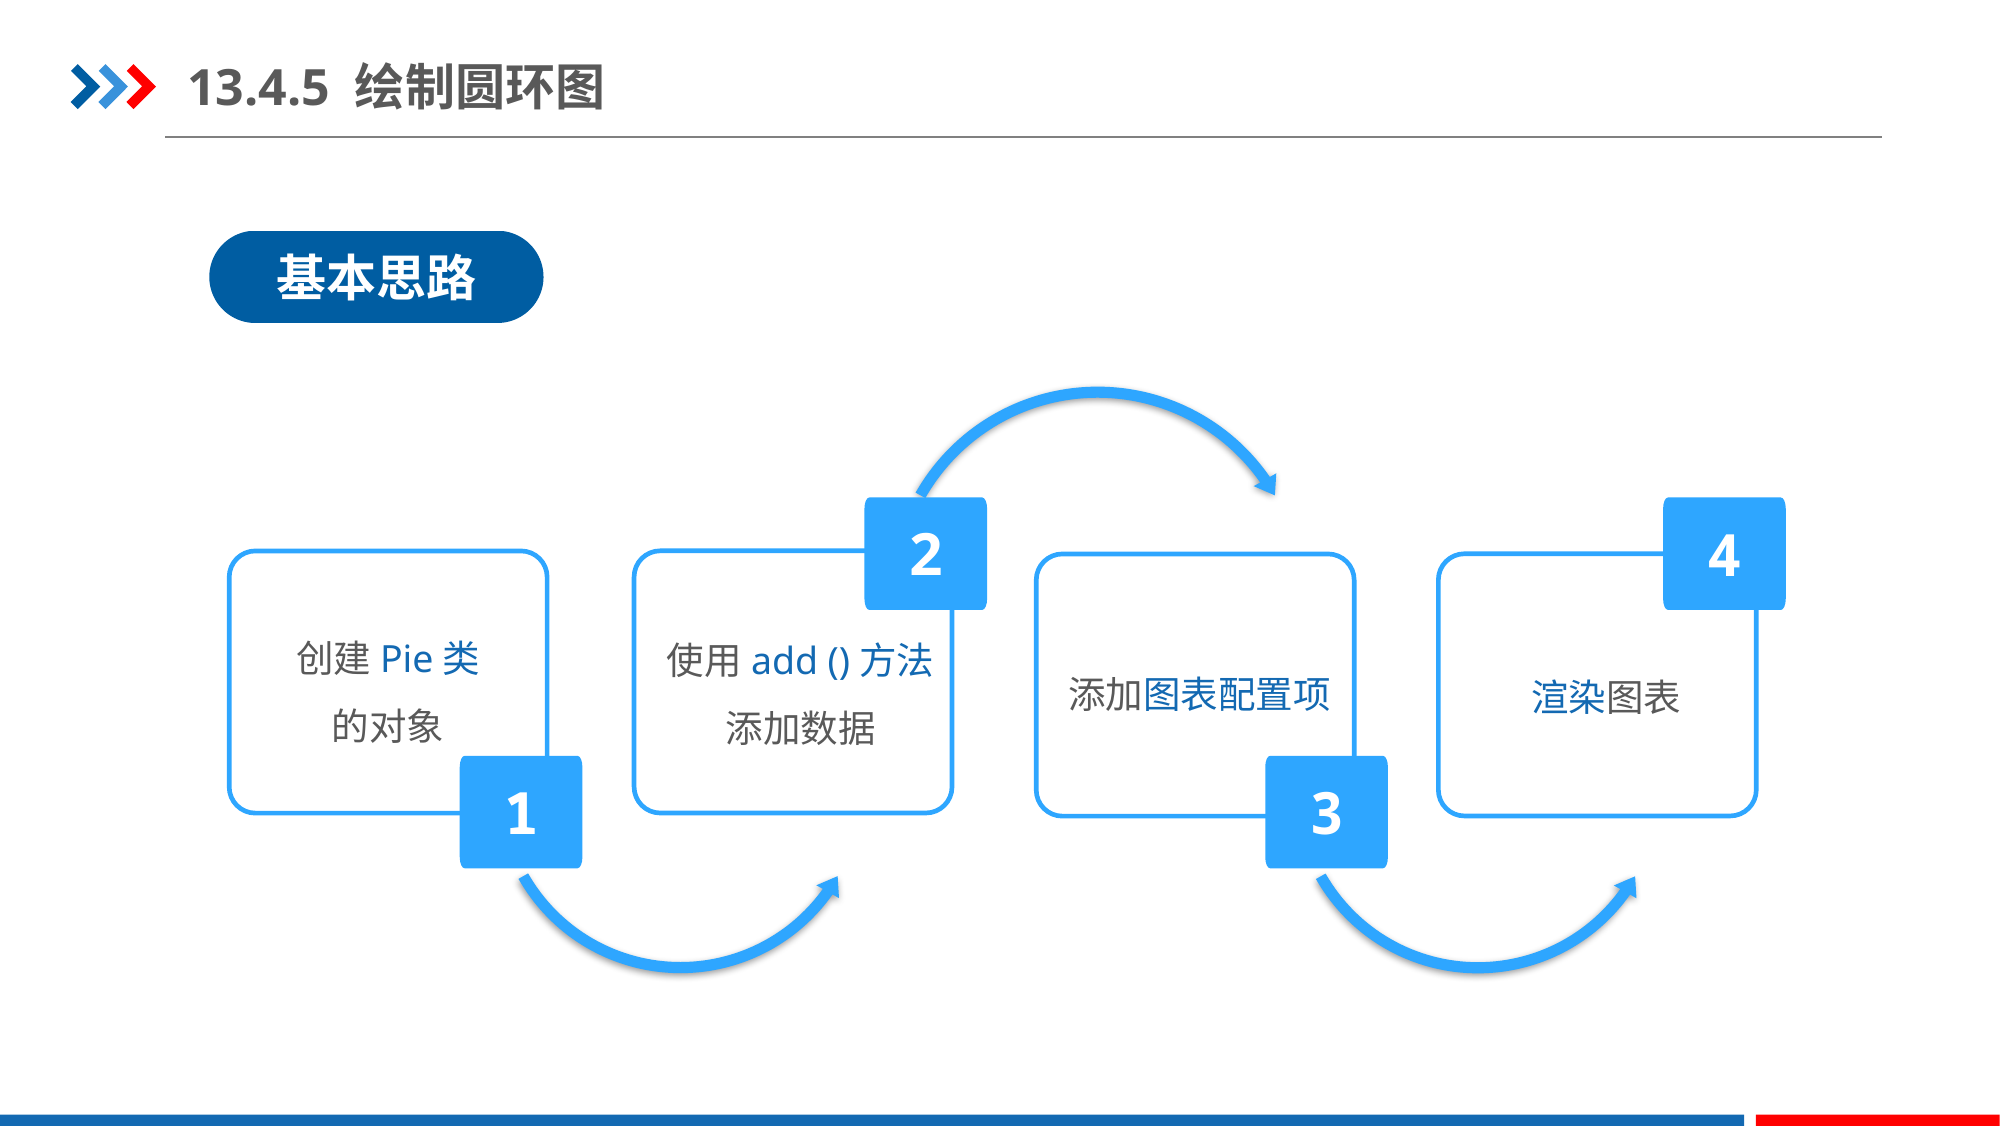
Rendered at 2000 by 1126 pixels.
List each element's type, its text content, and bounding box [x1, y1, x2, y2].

text_box 4 [1613, 510, 1835, 596]
text_box 3 [1225, 769, 1428, 855]
text_box 添加图表配置项 [1044, 641, 1356, 724]
text_box 1 [417, 769, 626, 855]
text_box [1438, 553, 1757, 816]
text_box [634, 550, 953, 814]
text_box 创建Pie类 的对象 [232, 605, 544, 756]
text_box [1265, 855, 1388, 869]
text_box [864, 497, 988, 610]
text_box 使用add ()方法添加数据 [645, 607, 956, 758]
text_box [1313, 871, 1639, 976]
text_box [459, 855, 583, 869]
text_box 2 [874, 509, 978, 595]
text_box 基本思路 [207, 228, 546, 326]
text_box [1663, 596, 1786, 610]
text_box [459, 755, 583, 769]
text_box [1265, 755, 1388, 769]
text_box 渲染图表 [1450, 644, 1762, 727]
text_box [913, 384, 1279, 498]
text_box [1036, 553, 1355, 817]
text_box [1663, 497, 1786, 510]
text_box [516, 871, 842, 976]
text_box [229, 550, 548, 814]
text_box 13.4.5 绘制圆环图 [187, 43, 870, 127]
